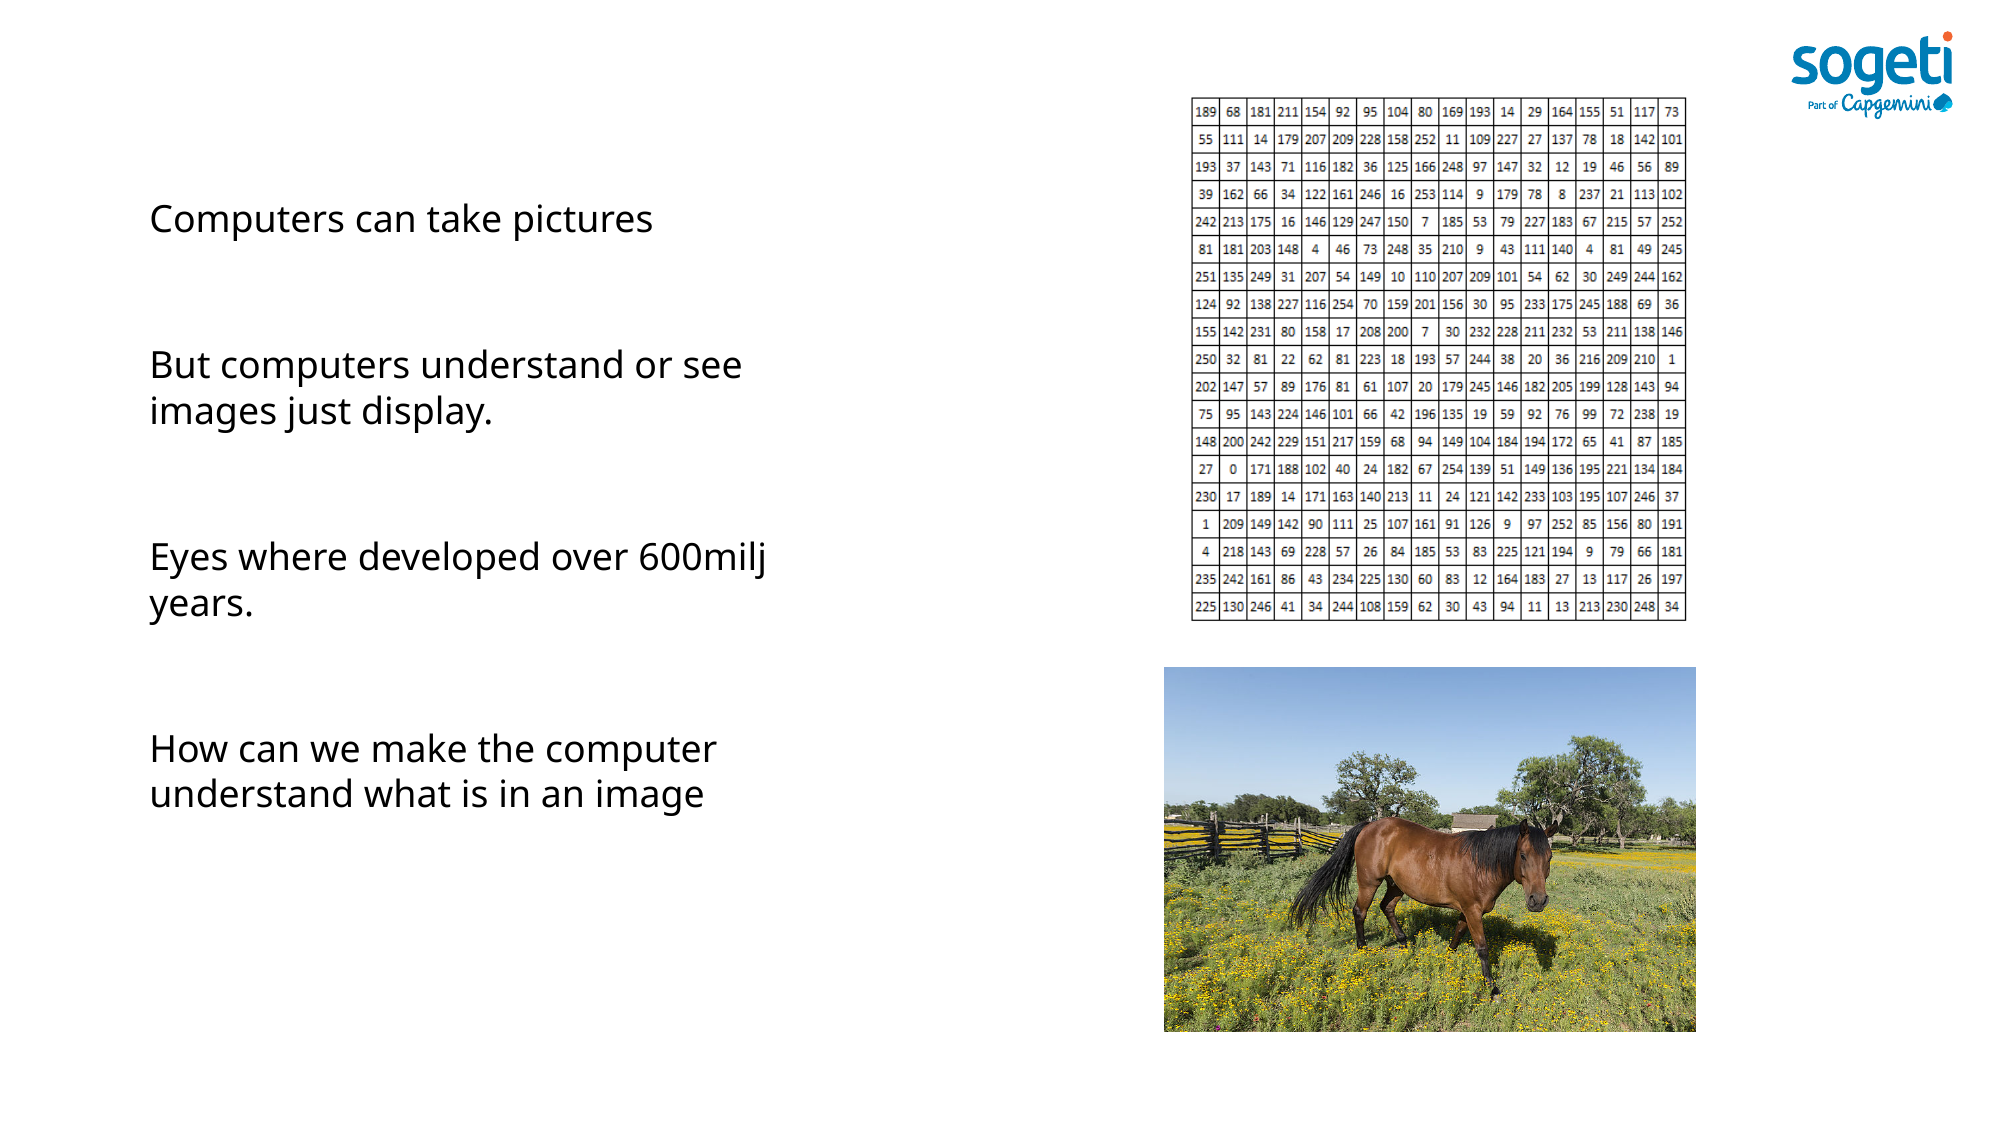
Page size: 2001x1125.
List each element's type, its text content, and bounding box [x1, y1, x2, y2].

text_box Computers can take pictures But computers understand or see images just display. Eyes where developed over 600milj years. How can we make the computer understand what is in an image [149, 194, 812, 917]
picture [1164, 667, 1696, 1032]
picture [1187, 94, 1691, 627]
